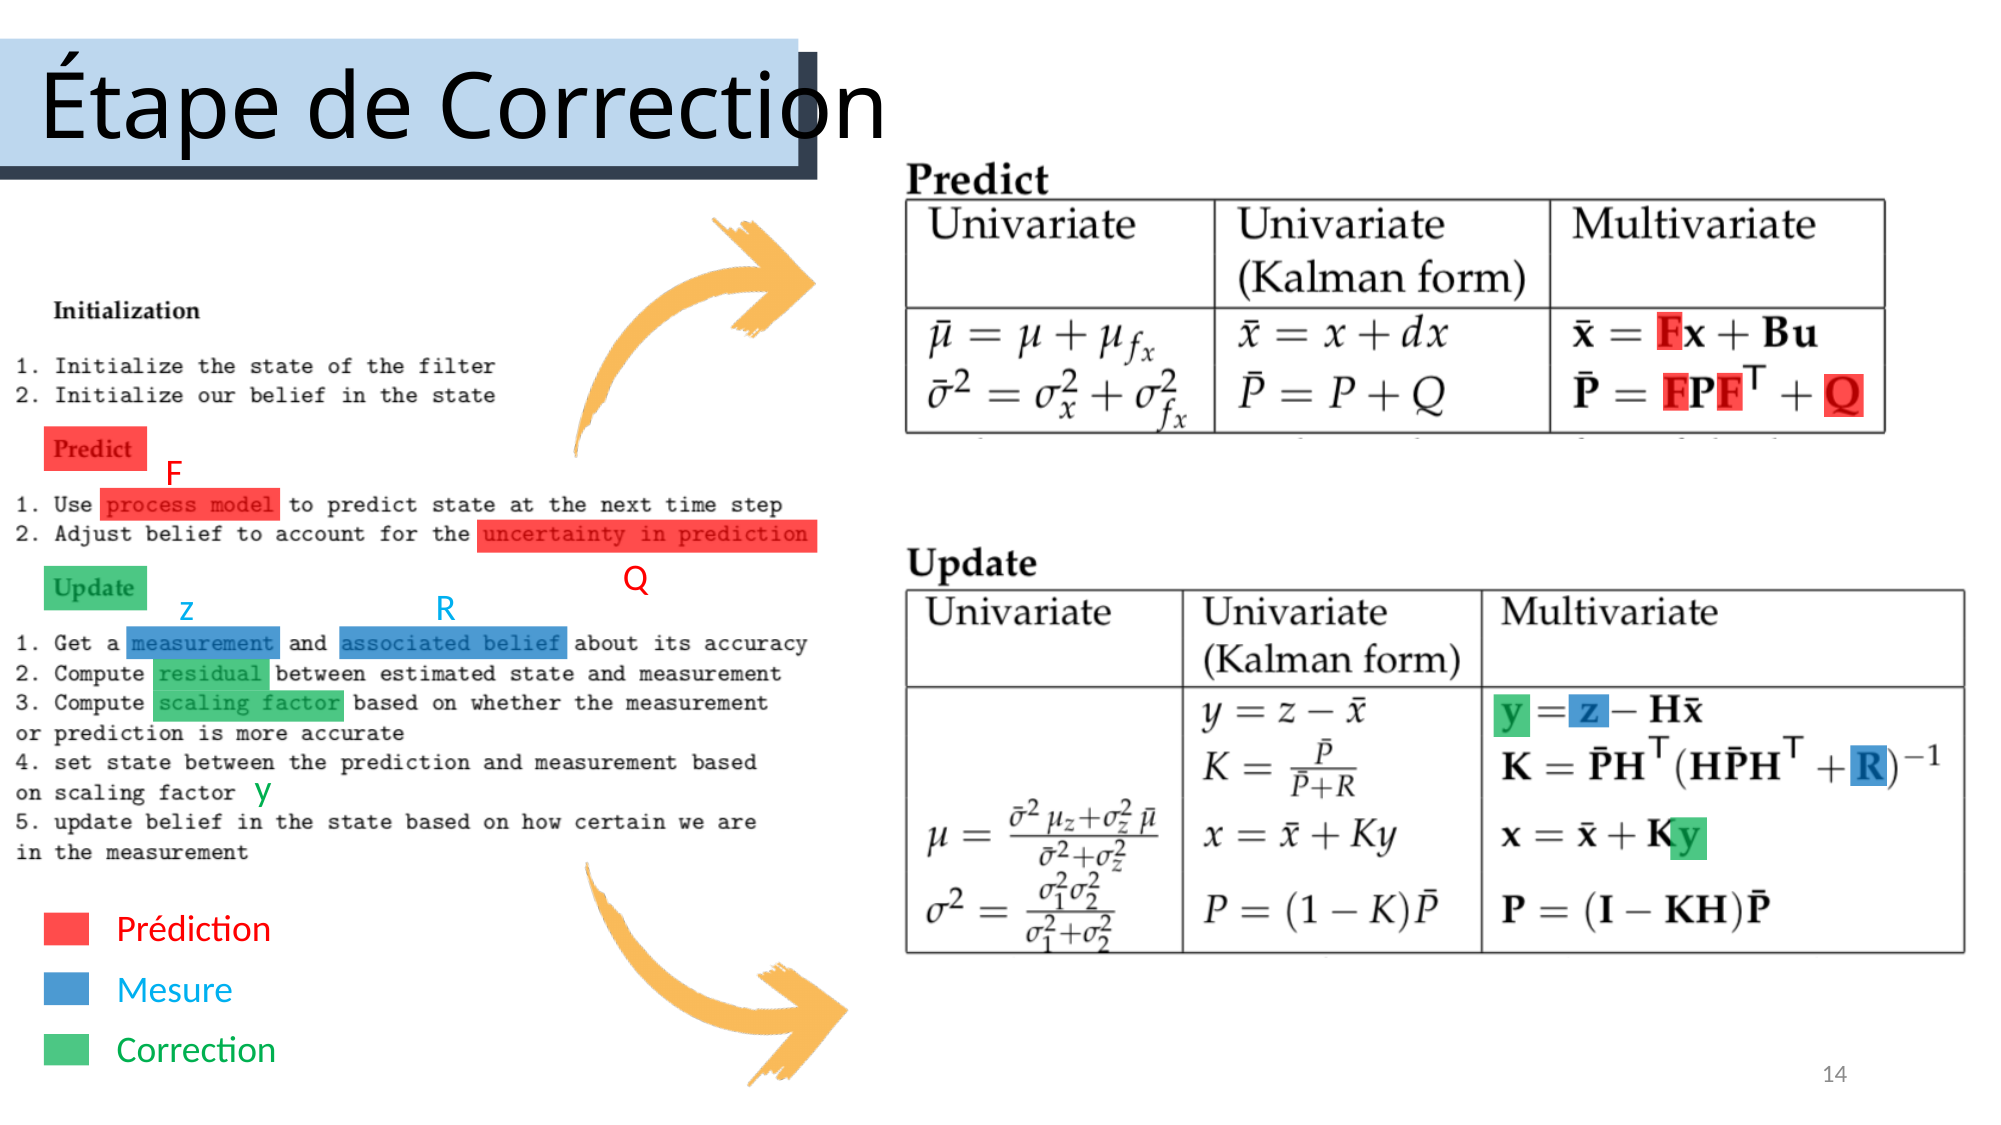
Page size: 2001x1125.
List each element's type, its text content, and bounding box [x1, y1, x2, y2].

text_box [0, 38, 818, 180]
title Étape de Correction [0, 0, 1725, 218]
picture [9, 168, 1975, 1125]
slide_number 14 [1412, 1042, 1863, 1103]
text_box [43, 896, 340, 1079]
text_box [897, 157, 1891, 439]
